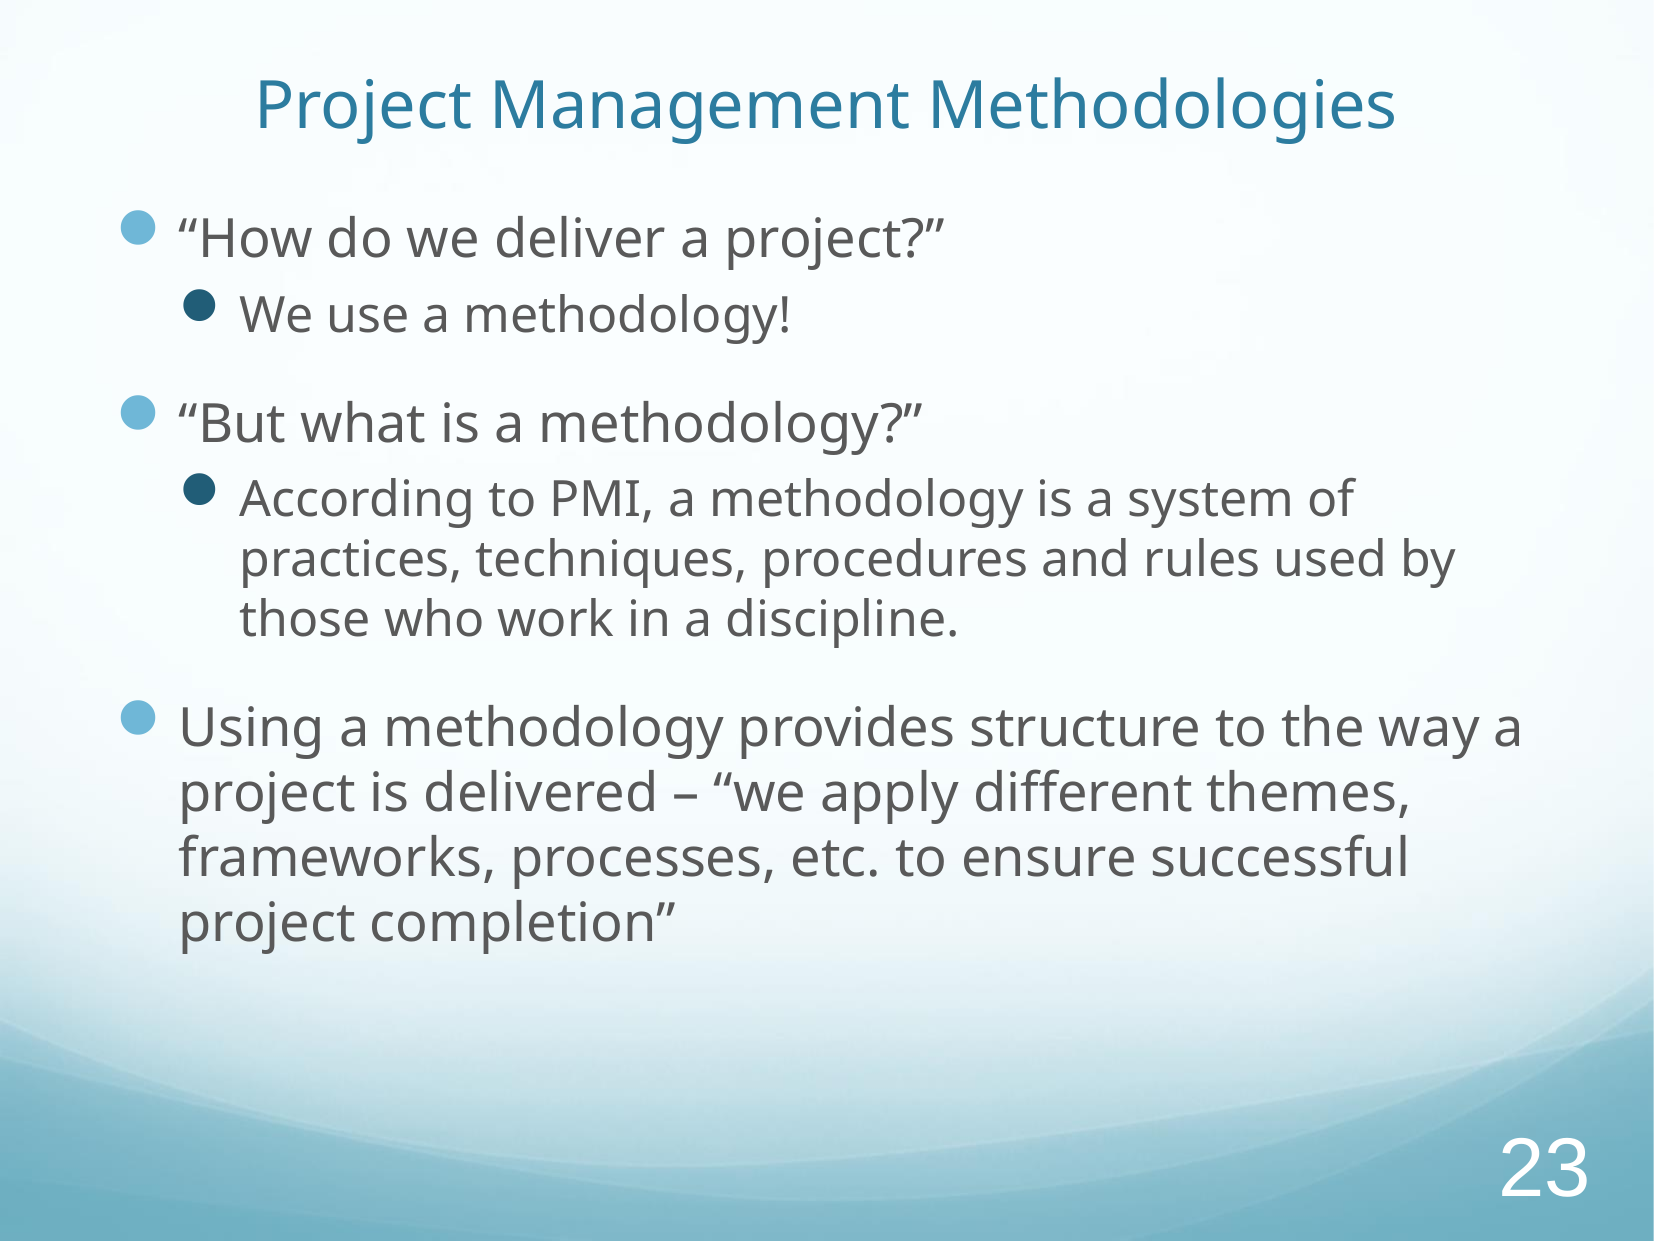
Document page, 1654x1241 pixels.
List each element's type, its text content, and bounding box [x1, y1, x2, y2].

slide_number 23 [1428, 1134, 1608, 1201]
picture [0, 151, 1654, 1241]
list “How do we deliver a project?” We use a methodology! “But what is a methodology?” According to PMI, a methodology is a system of practices, techniques, procedures and rules used by those who work in a discipline. Using a methodology provides structure to the way a project is delivered – “we apply different themes, frameworks, processes, etc. to ensure successful project completion” [99, 195, 1554, 981]
title Project Management Methodologies [0, 0, 1654, 151]
